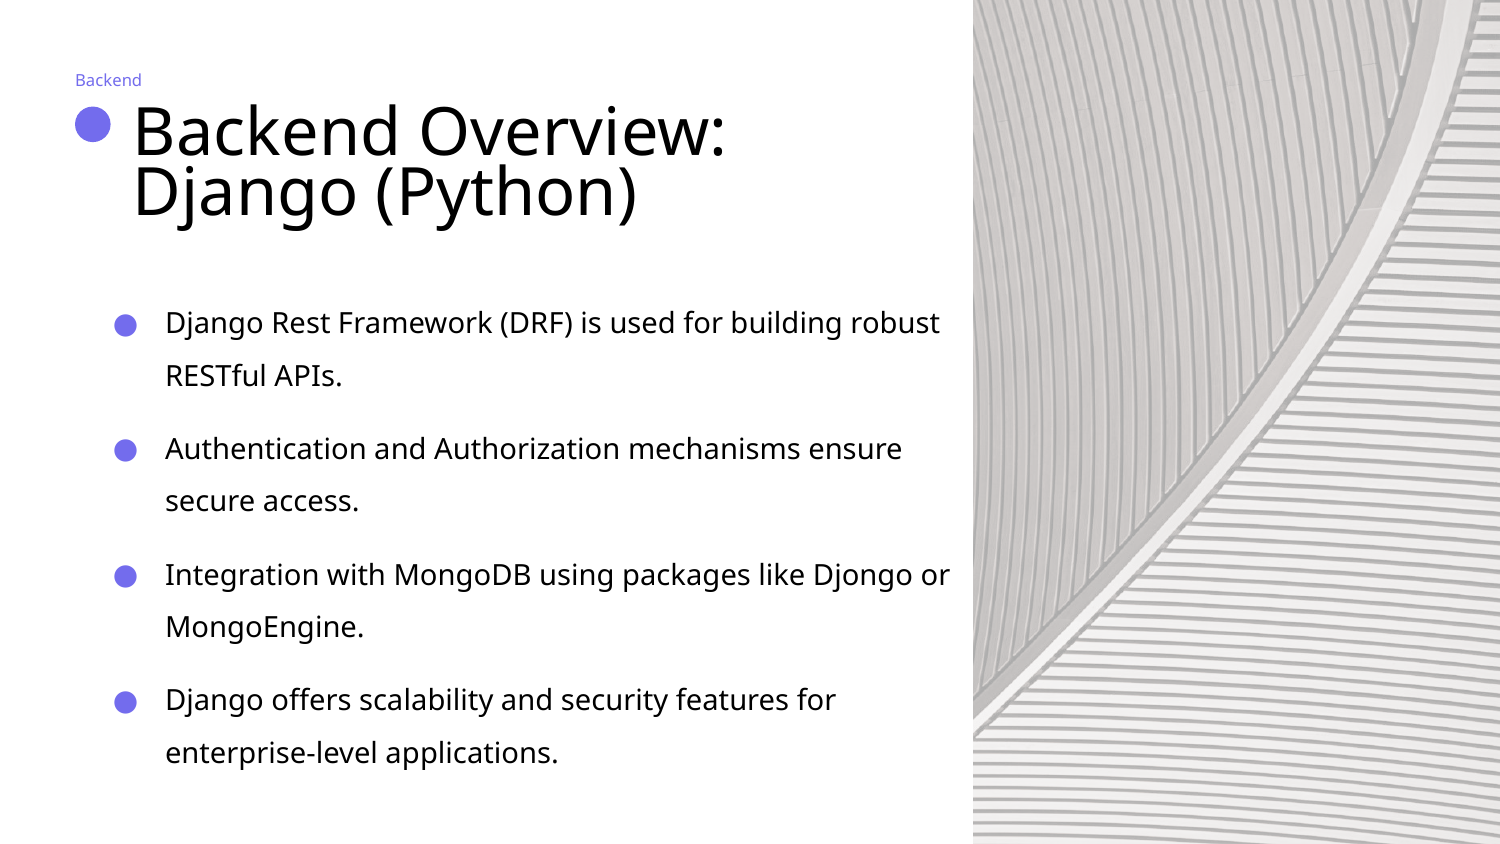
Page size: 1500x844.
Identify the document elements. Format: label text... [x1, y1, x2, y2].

title Backend Overview: Django (Python) [132, 92, 954, 269]
list Django Rest Framework (DRF) is used for building robust RESTful APIs. Authentication and Authorization mechanisms ensure secure access. Integration with MongoDB using packages like Djongo or MongoEngine. Django offers scalability and security features for enterprise-level applications. [75, 269, 967, 787]
subtitle Backend [75, 53, 480, 107]
picture [973, 0, 1500, 844]
text_box [75, 106, 111, 143]
